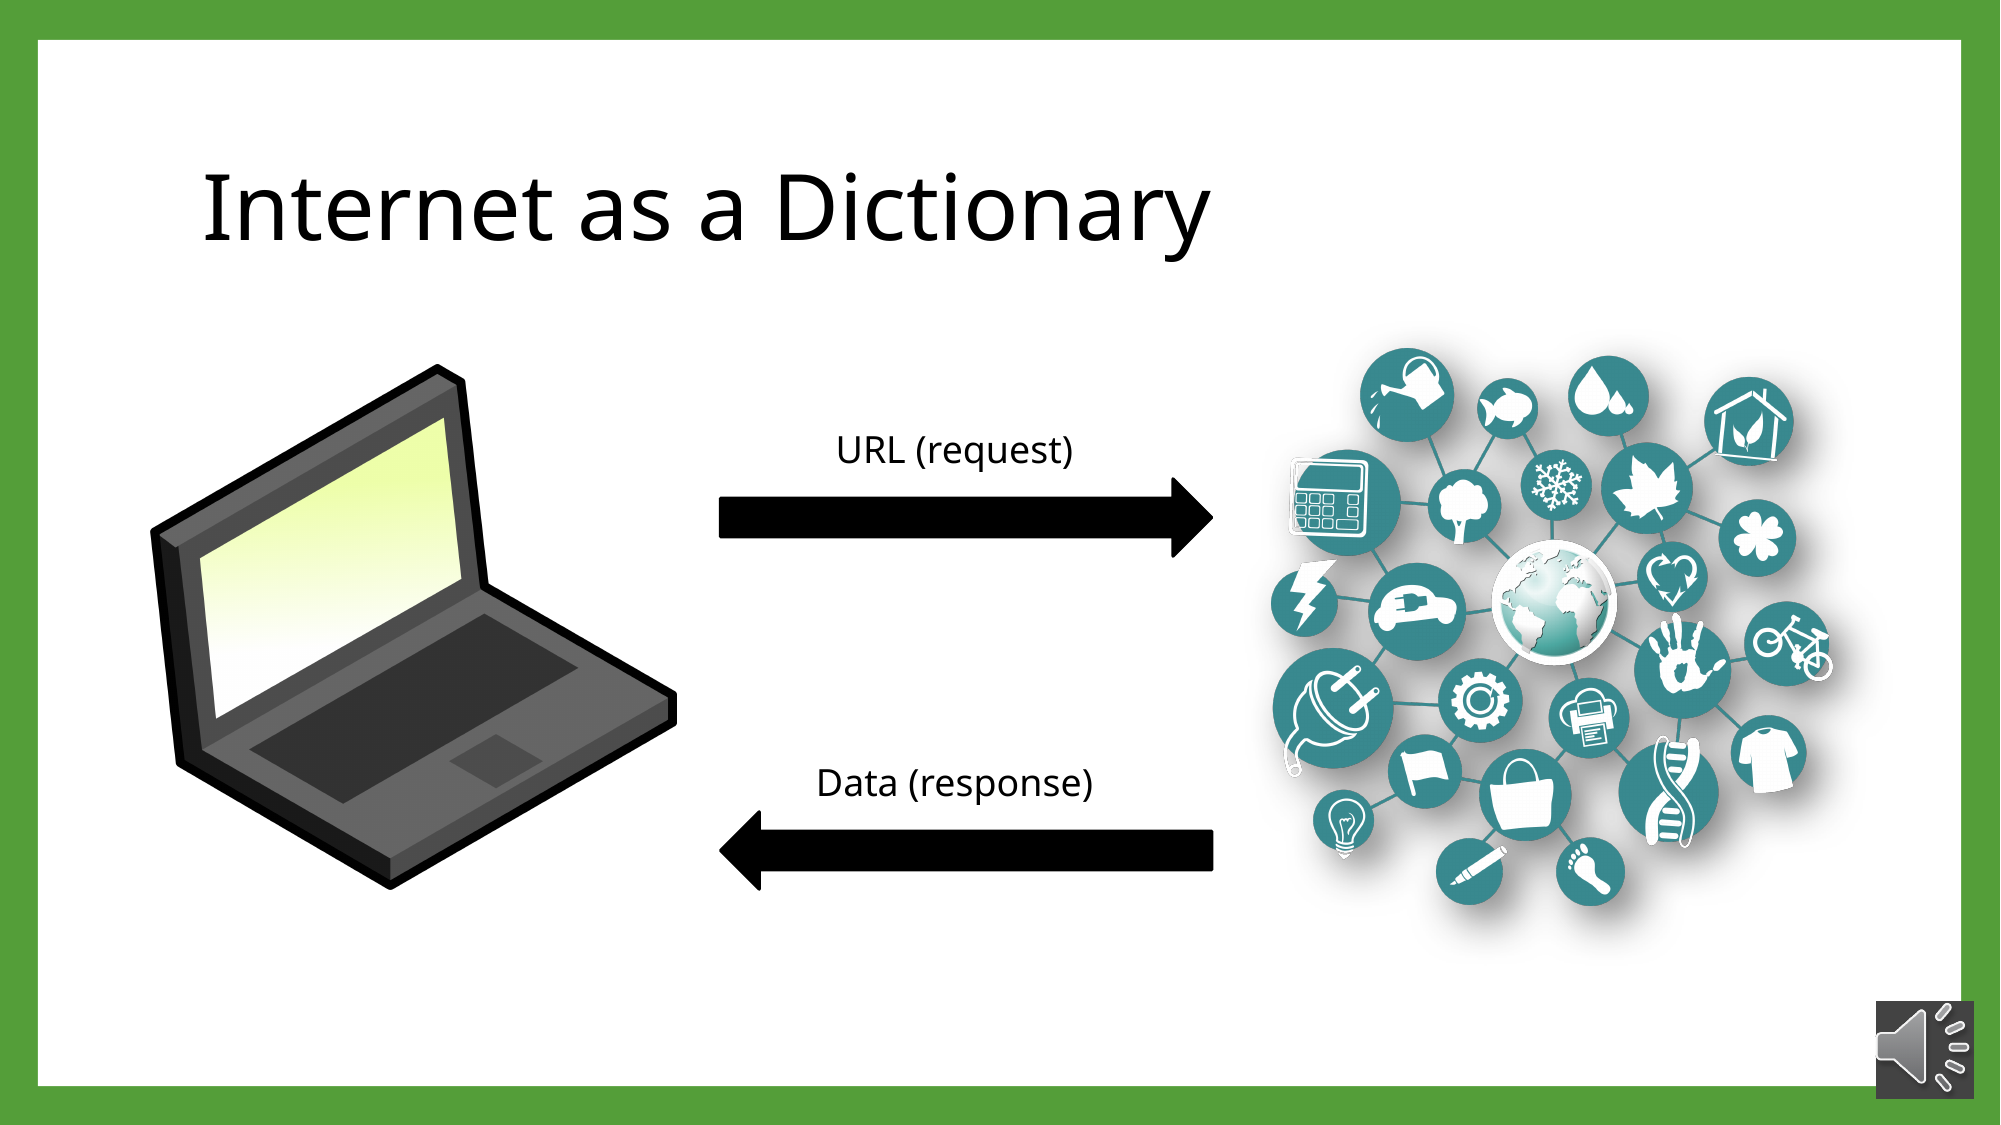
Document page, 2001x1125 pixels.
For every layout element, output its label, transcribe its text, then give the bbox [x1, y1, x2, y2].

text_box Data (response) [801, 751, 1109, 811]
title Internet as a Dictionary [187, 99, 1808, 323]
picture [150, 364, 677, 890]
text_box URL (request) [820, 418, 1089, 478]
picture [1271, 348, 1833, 906]
picture [1874, 999, 1976, 1101]
text_box [719, 810, 1214, 891]
text_box [718, 477, 1213, 558]
